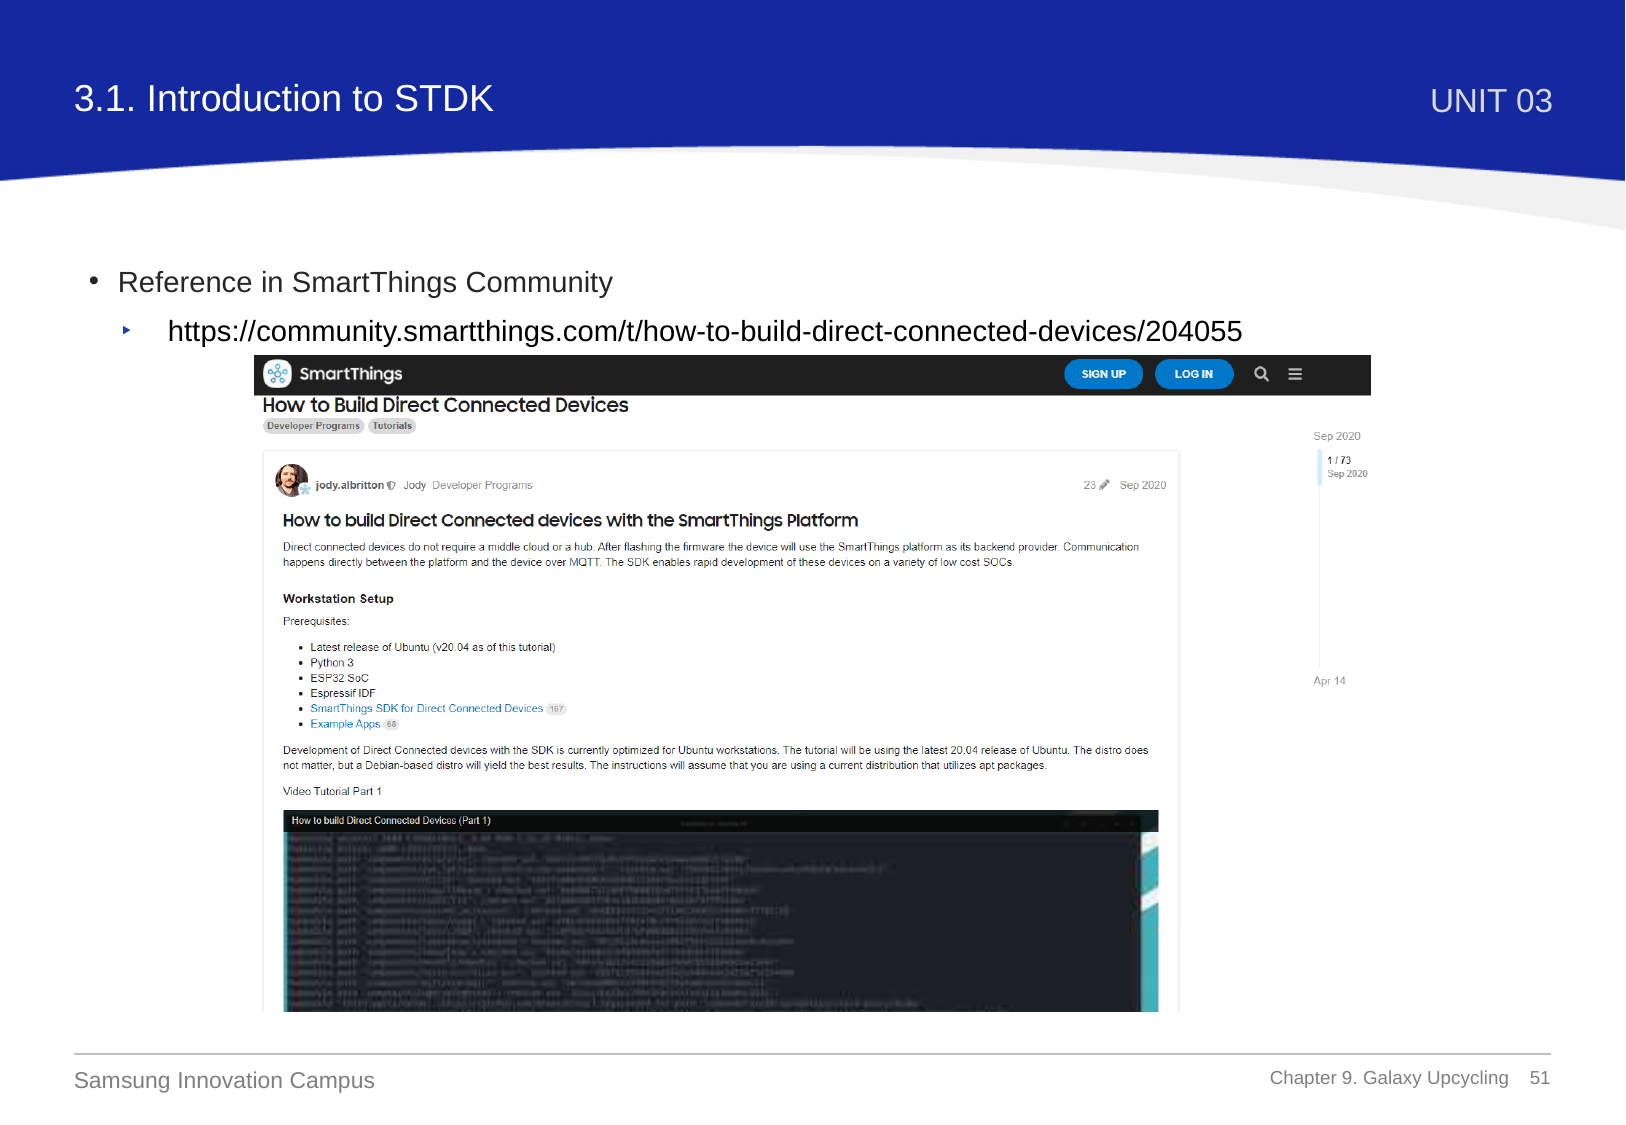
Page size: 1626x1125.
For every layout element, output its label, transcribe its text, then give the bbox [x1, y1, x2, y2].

picture [0, 0, 1625, 1125]
list UNIT 03 [1423, 79, 1554, 120]
list Reference in SmartThings Community [88, 249, 1530, 356]
text_box https://community.smartthings.com/t/how-to-build-direct-connected-devices/204055 [113, 304, 1478, 355]
list 3.1. Introduction to STDK [73, 73, 1308, 119]
